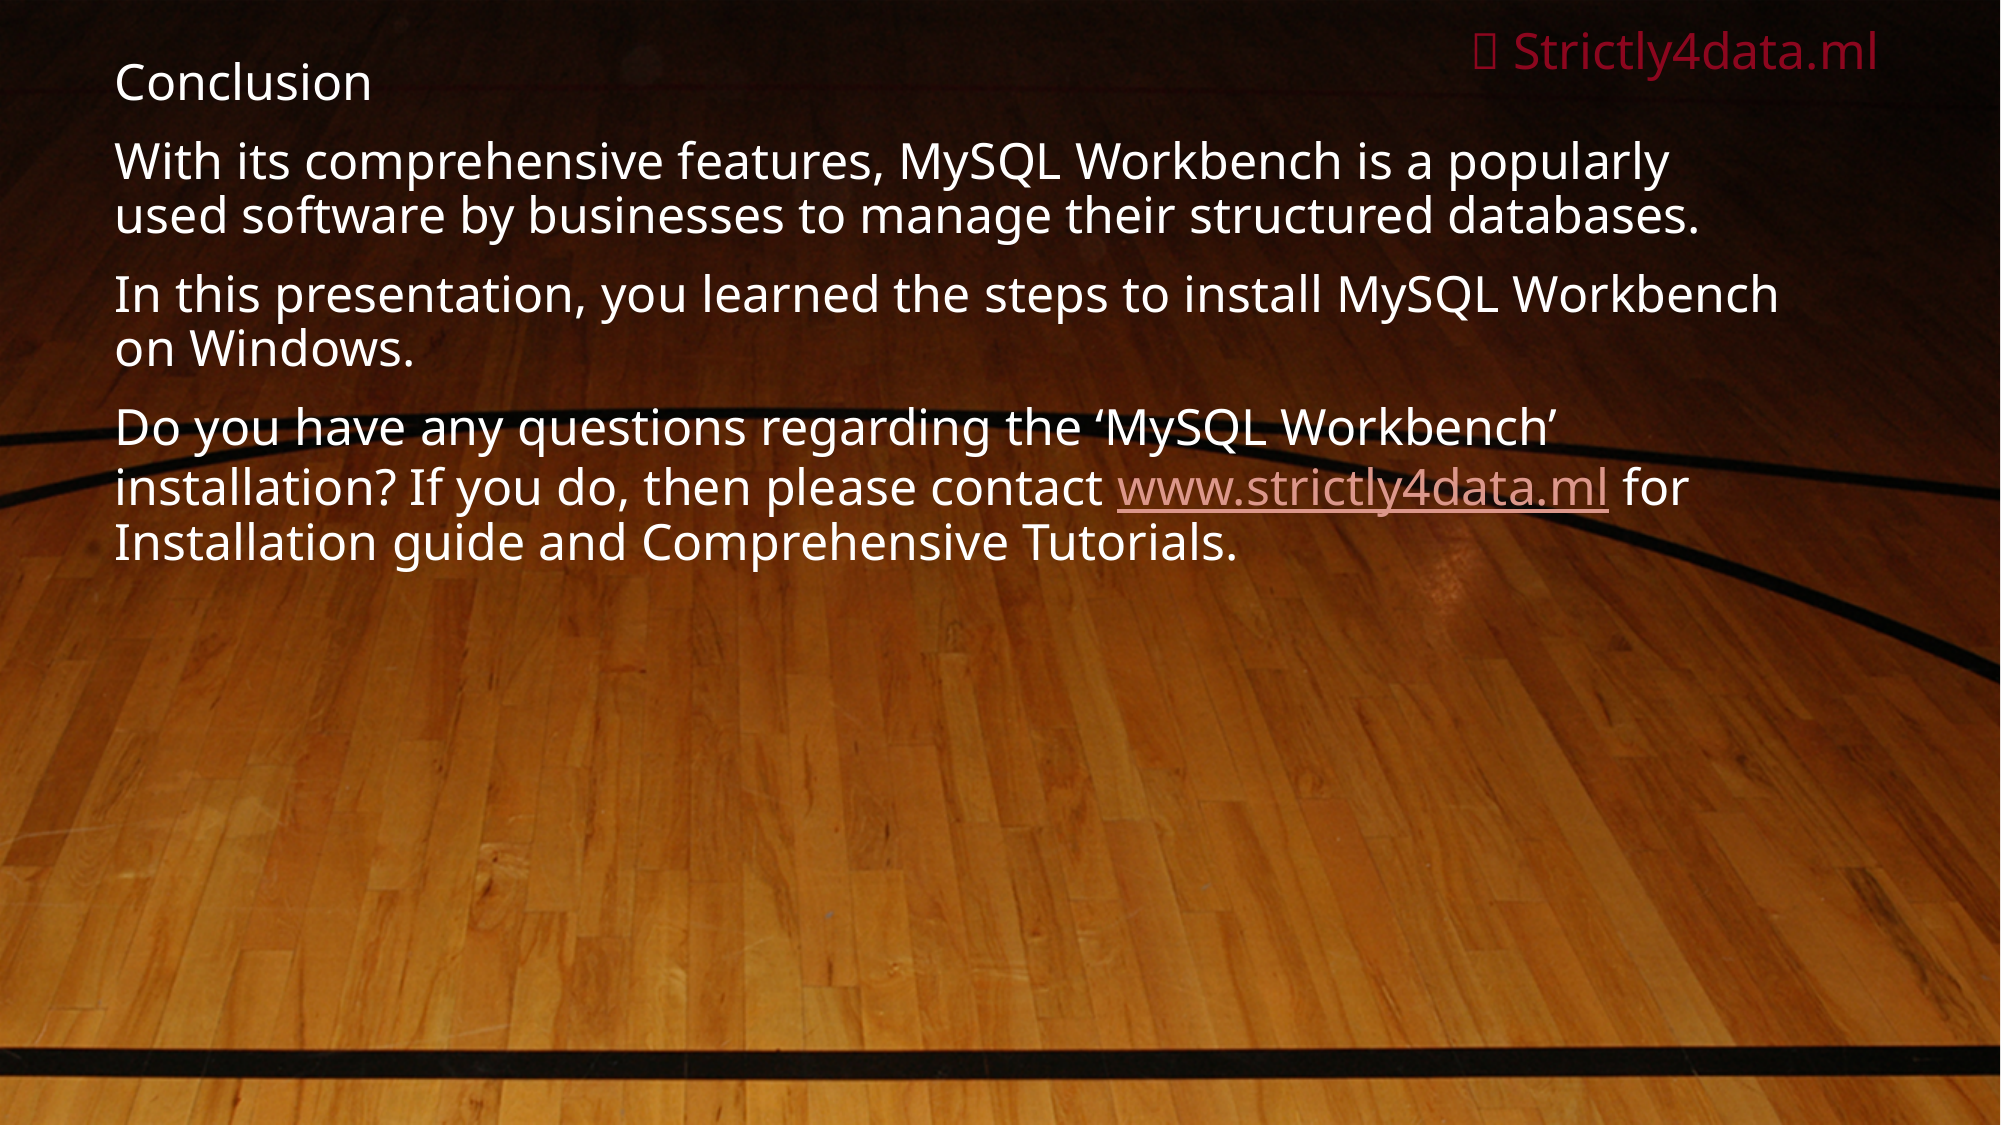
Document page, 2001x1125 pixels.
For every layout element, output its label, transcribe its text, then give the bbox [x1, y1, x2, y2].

picture [0, 0, 2001, 1125]
list Conclusion With its comprehensive features, MySQL Workbench is a popularly used software by businesses to manage their structured databases. In this presentation, you learned the steps to install MySQL Workbench on Windows. Do you have any questions regarding the ‘MySQL Workbench’ installation? If you do, then please contact www.strictly4data.ml for Installation guide and Comprehensive Tutorials. [99, 50, 1813, 613]
text_box 🌐 Strictly4data.ml [1337, 12, 1908, 87]
